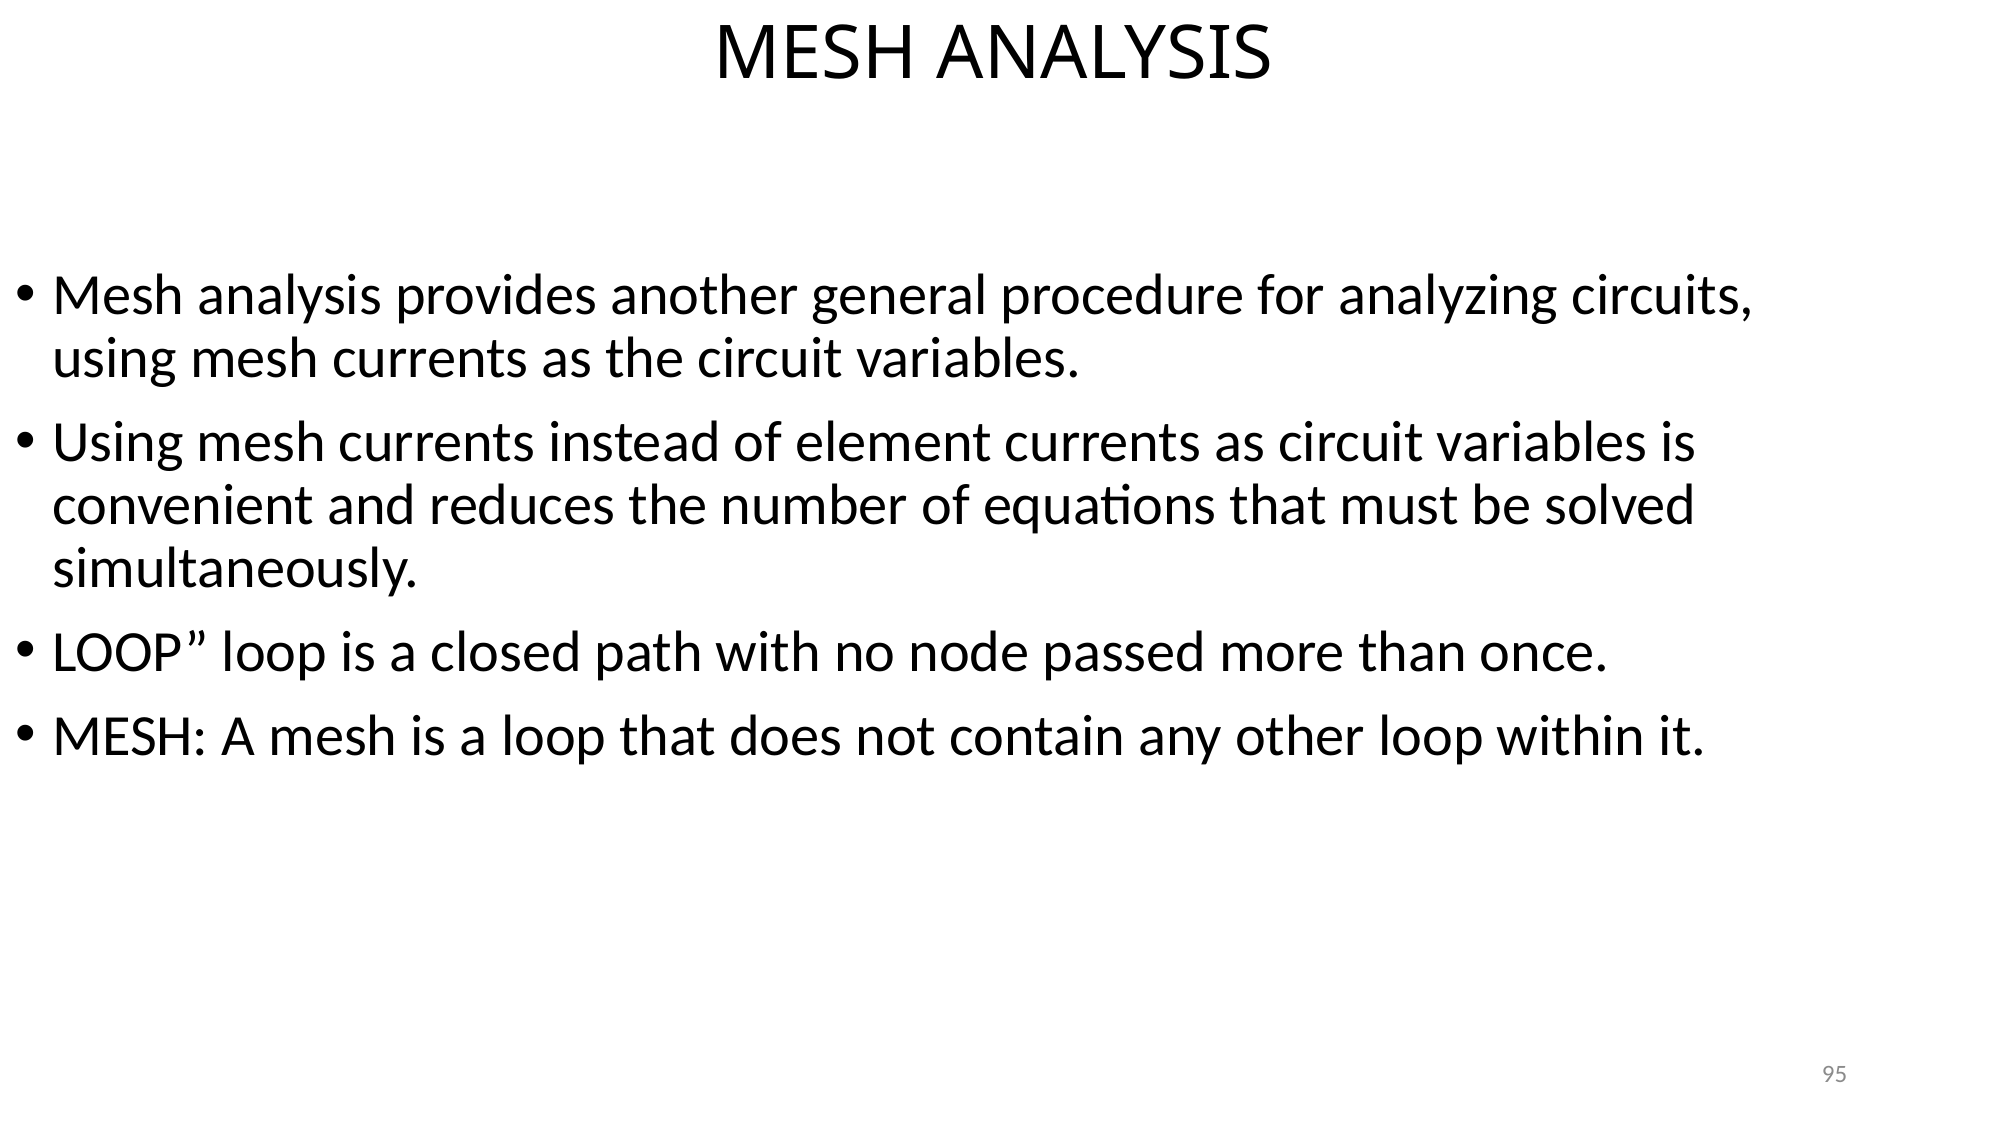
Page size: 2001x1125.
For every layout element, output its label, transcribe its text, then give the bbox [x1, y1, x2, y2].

title MESH ANALYSIS [206, 6, 1782, 103]
slide_number 95 [1412, 1042, 1863, 1103]
list Mesh analysis provides another general procedure for analyzing circuits, using mesh currents as the circuit variables. Using mesh currents instead of element currents as circuit variables is convenient and reduces the number of equations that must be solved simultaneously. LOOP” loop is a closed path with no node passed more than once. MESH: A mesh is a loop that does not contain any other loop within it. [0, 257, 1833, 1039]
